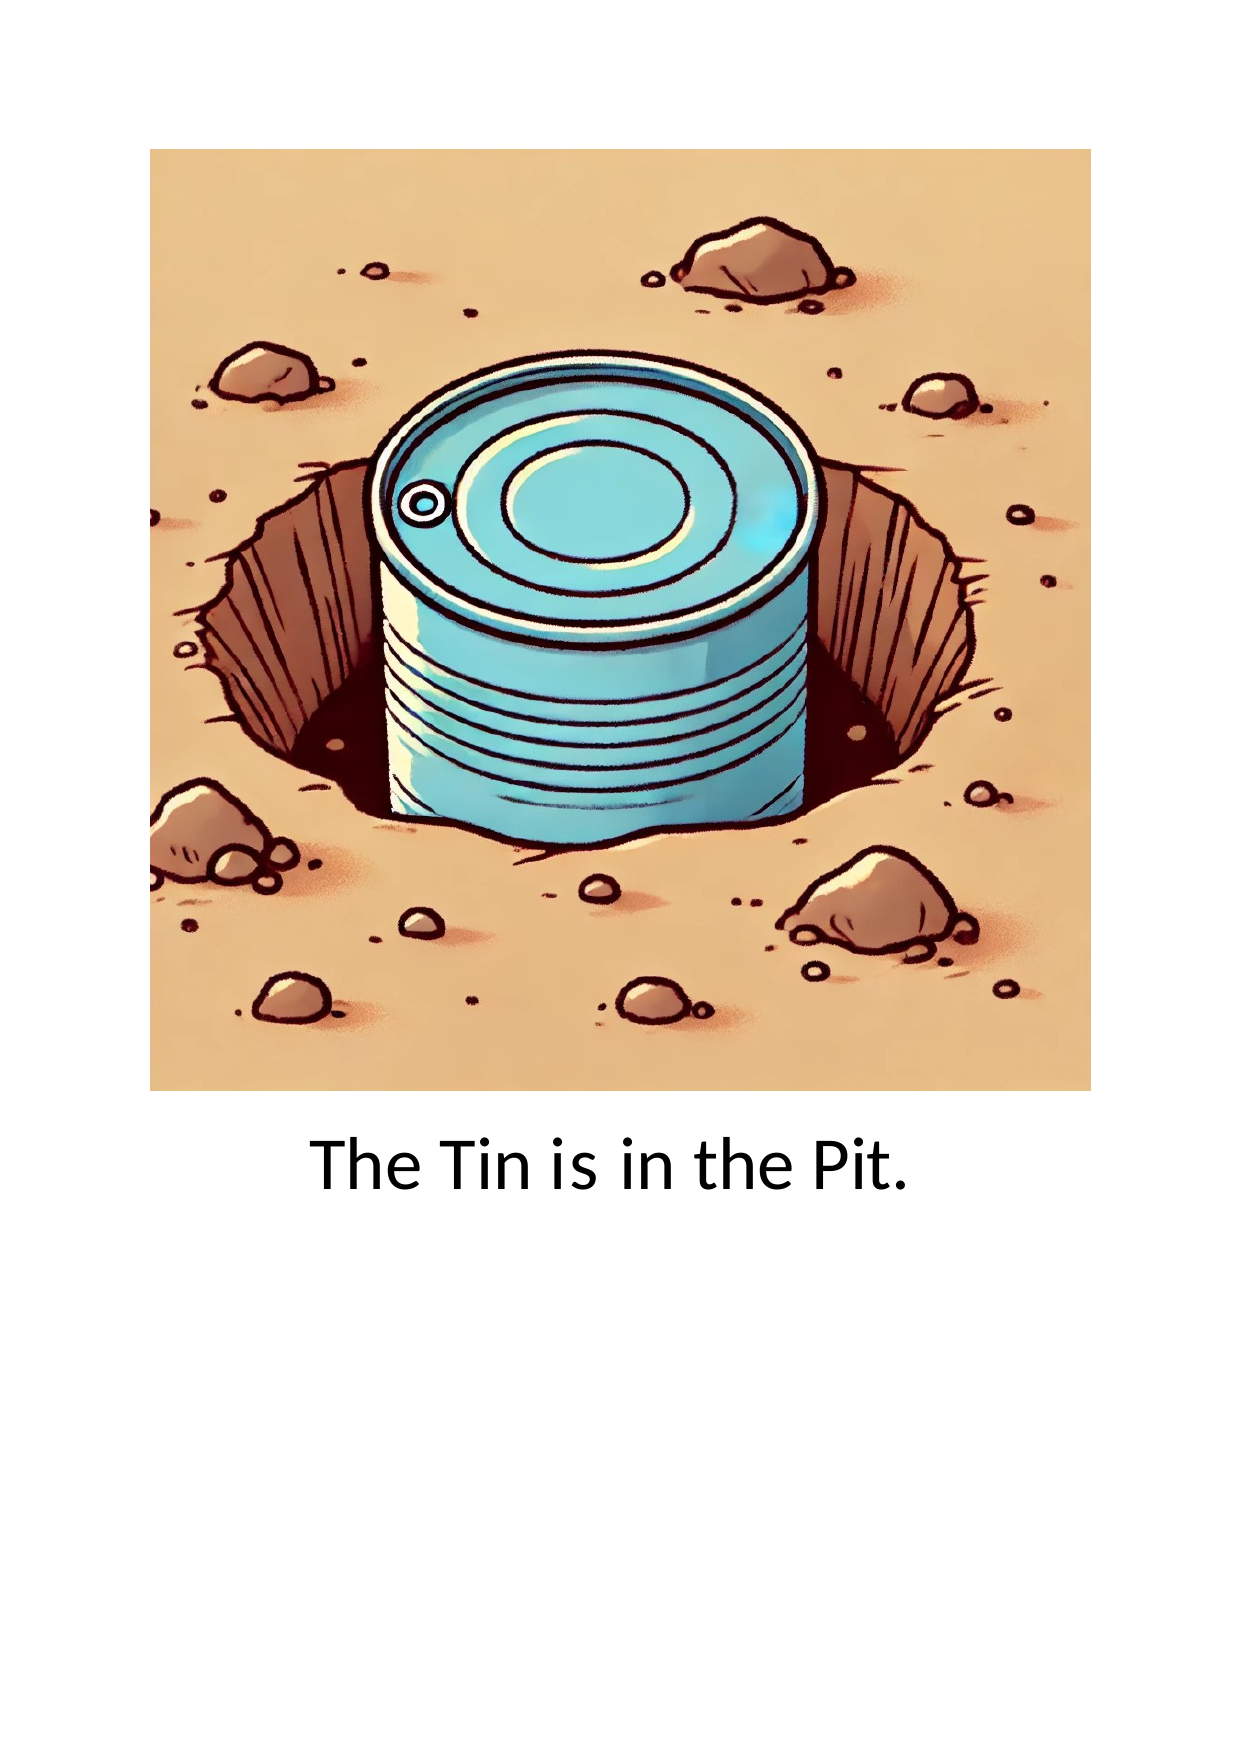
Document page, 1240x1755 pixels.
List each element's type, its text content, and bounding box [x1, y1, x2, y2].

picture [149, 149, 1091, 1091]
text_box The Tin is in the Pit. [147, 1112, 1070, 1205]
